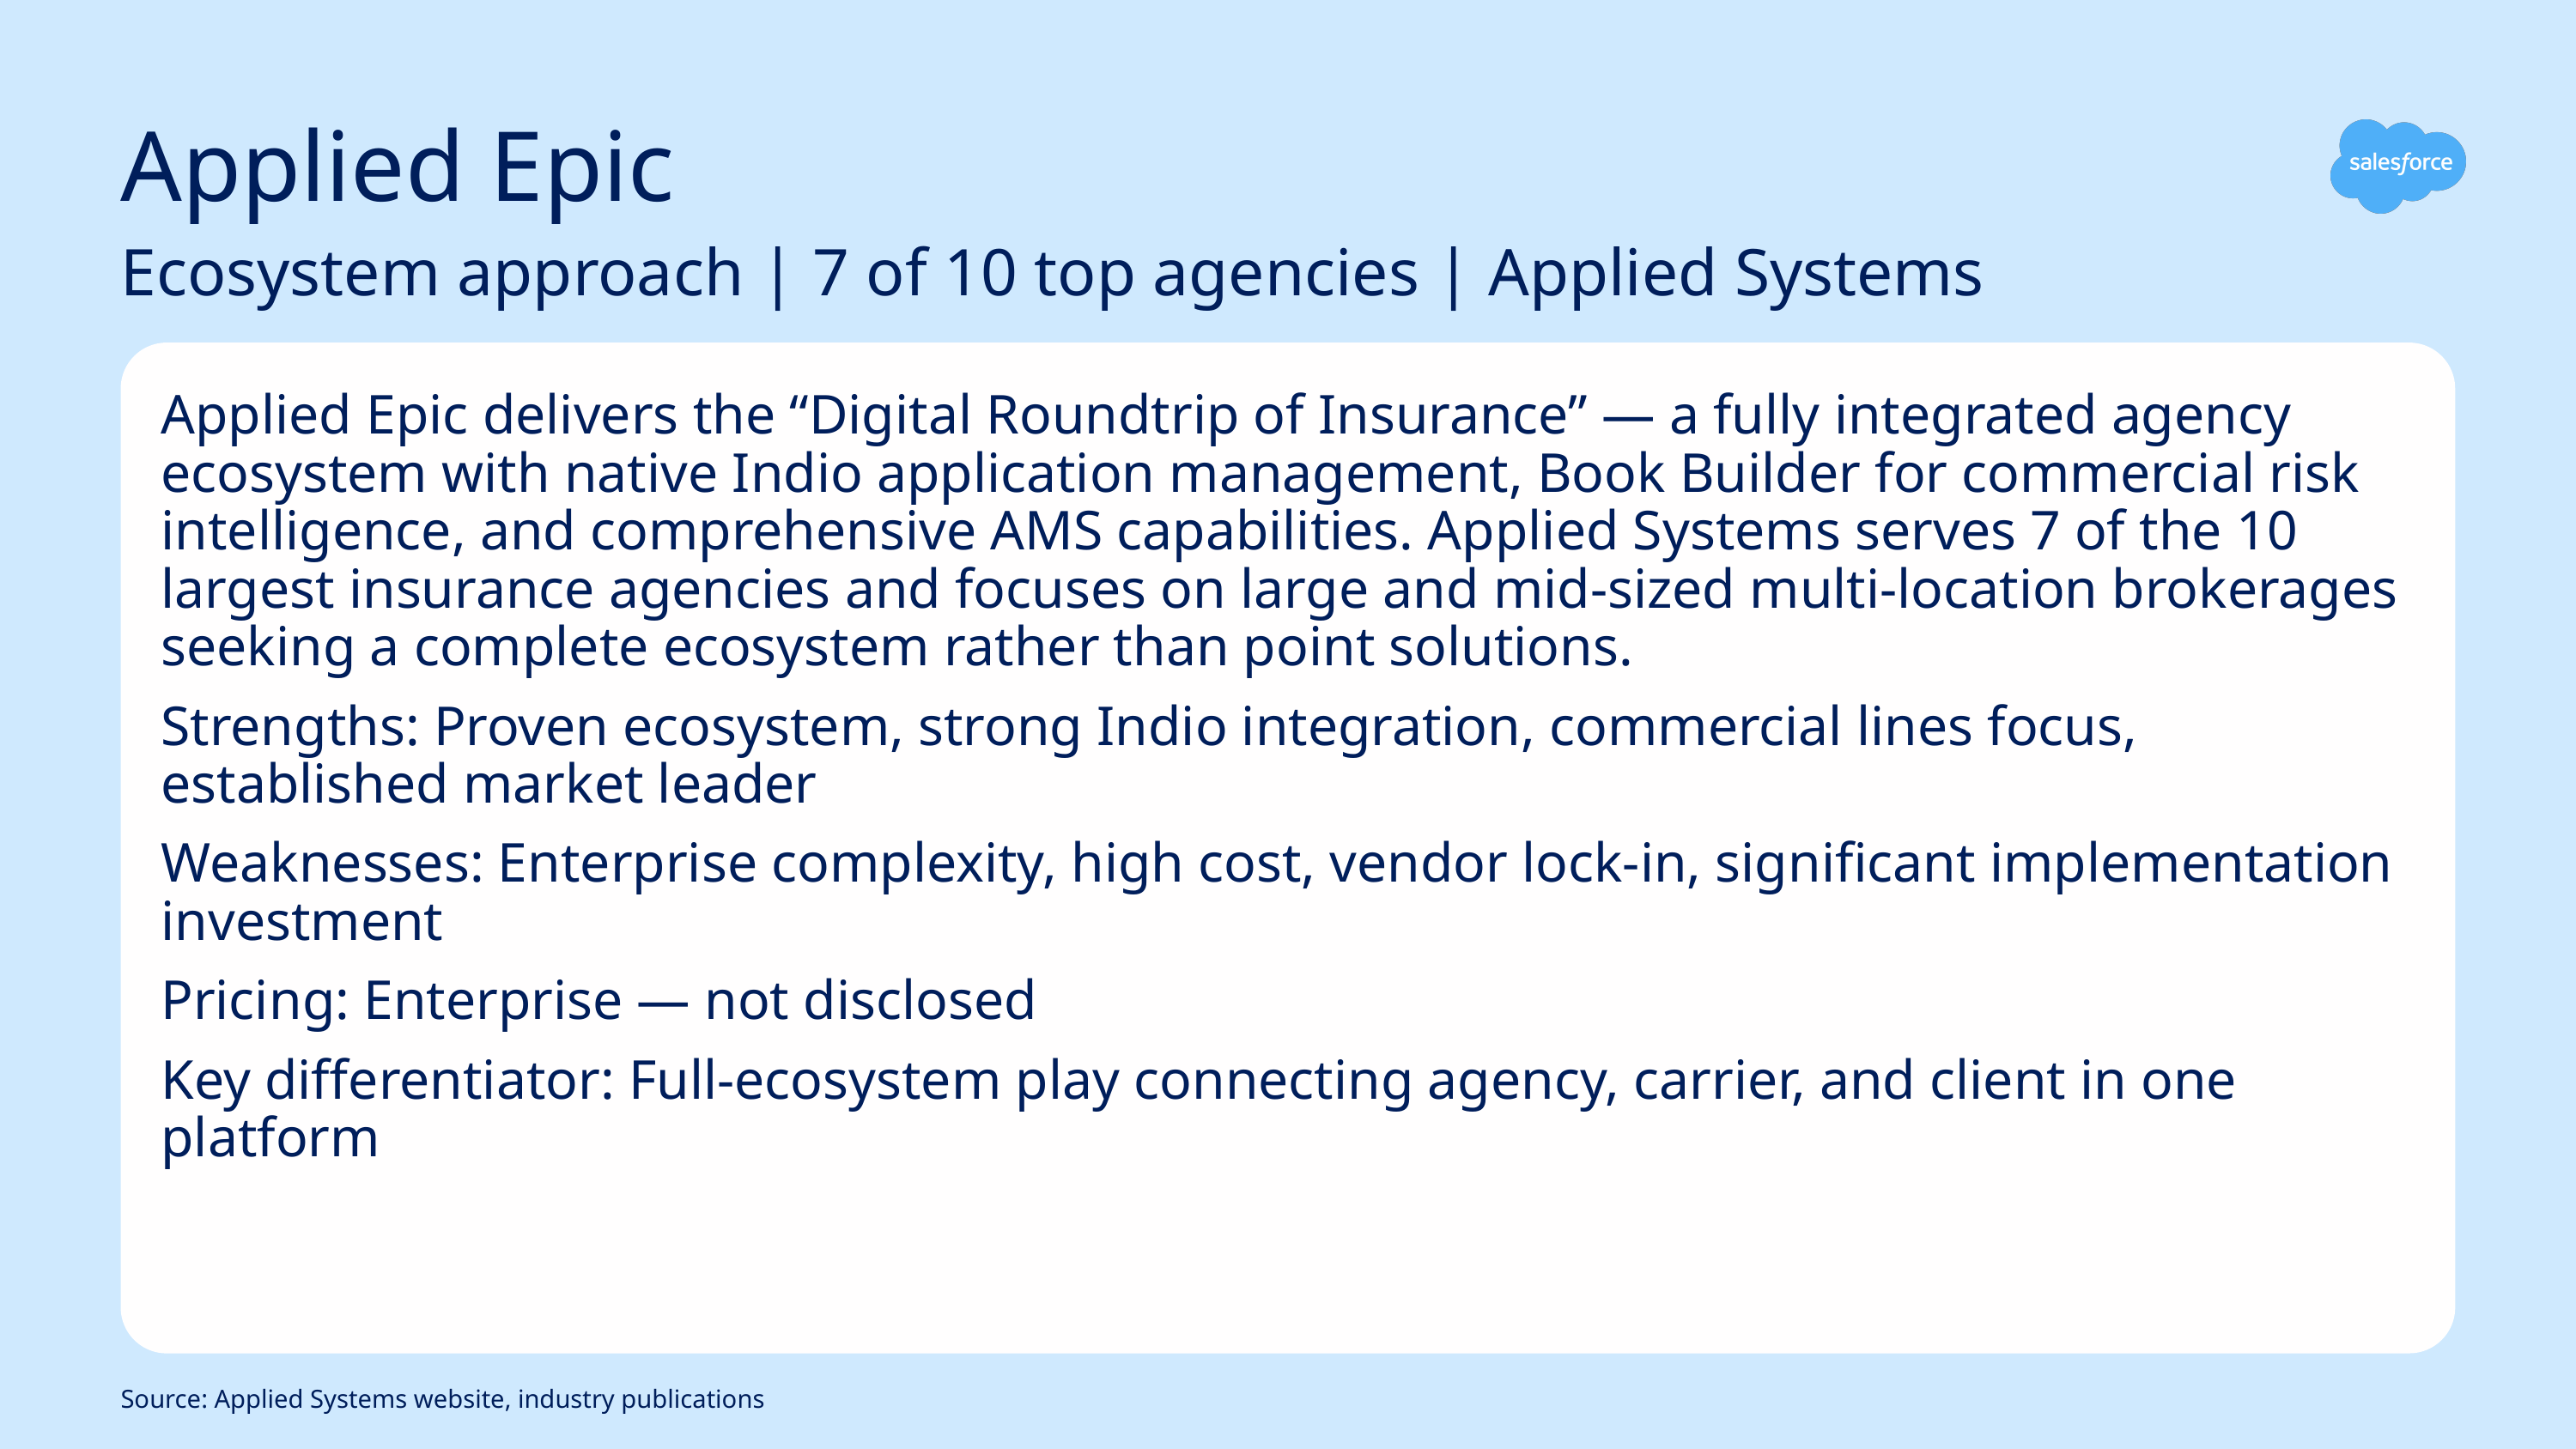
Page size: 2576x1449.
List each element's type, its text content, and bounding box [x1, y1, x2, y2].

list Source: Applied Systems website, industry publications [120, 1353, 2456, 1414]
list Applied Epic delivers the “Digital Roundtrip of Insurance” — a fully integrated agency ecosystem with native Indio application management, Book Builder for commercial risk intelligence, and comprehensive AMS capabilities. Applied Systems serves 7 of the 10 largest insurance agencies and focuses on large and mid-sized multi-location brokerages seeking a complete ecosystem rather than point solutions. Strengths: Proven ecosystem, strong Indio integration, commercial lines focus, established market leader Weaknesses: Enterprise complexity, high cost, vendor lock-in, significant implementation investment Pricing: Enterprise — not disclosed Key differentiator: Full-ecosystem play connecting agency, carrier, and client in one platform [161, 387, 2415, 1315]
picture [2330, 119, 2466, 214]
title Applied Epic [120, 118, 2254, 239]
subtitle Ecosystem approach | 7 of 10 top agencies | Applied Systems [120, 239, 2254, 361]
